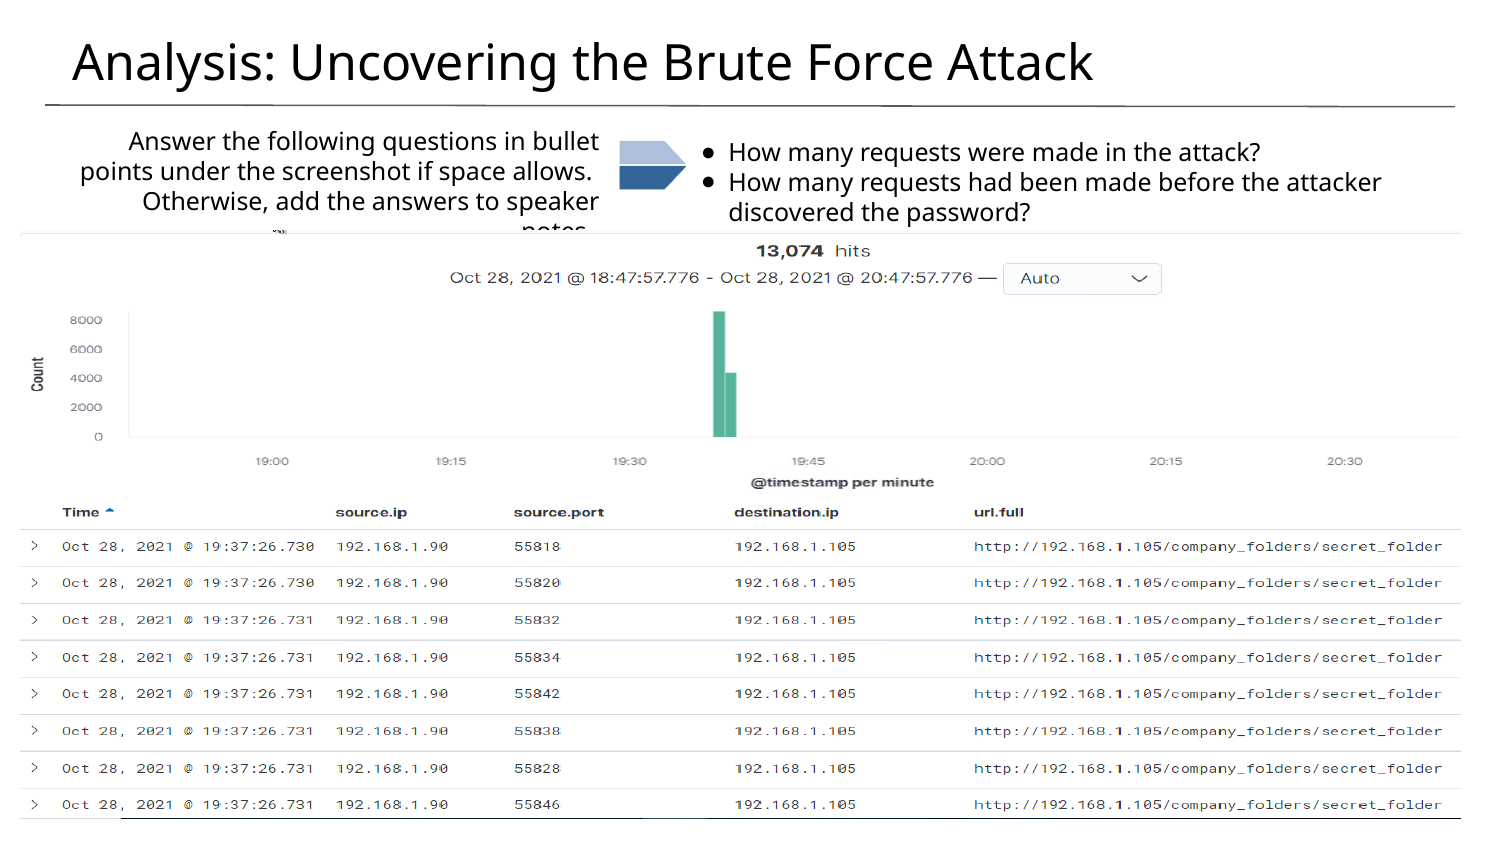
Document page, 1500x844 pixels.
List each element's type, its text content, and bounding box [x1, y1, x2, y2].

picture [616, 136, 687, 192]
subtitle Answer the following questions in bullet points under the screenshot if space allows. Otherwise, add the answers to speaker notes. [0, 110, 675, 320]
title Analysis: Uncovering the Brute Force Attack [0, 0, 1500, 88]
picture [20, 230, 1461, 819]
subtitle How many requests were made in the attack? How many requests had been made before the attacker discovered the password? [600, 121, 1500, 281]
